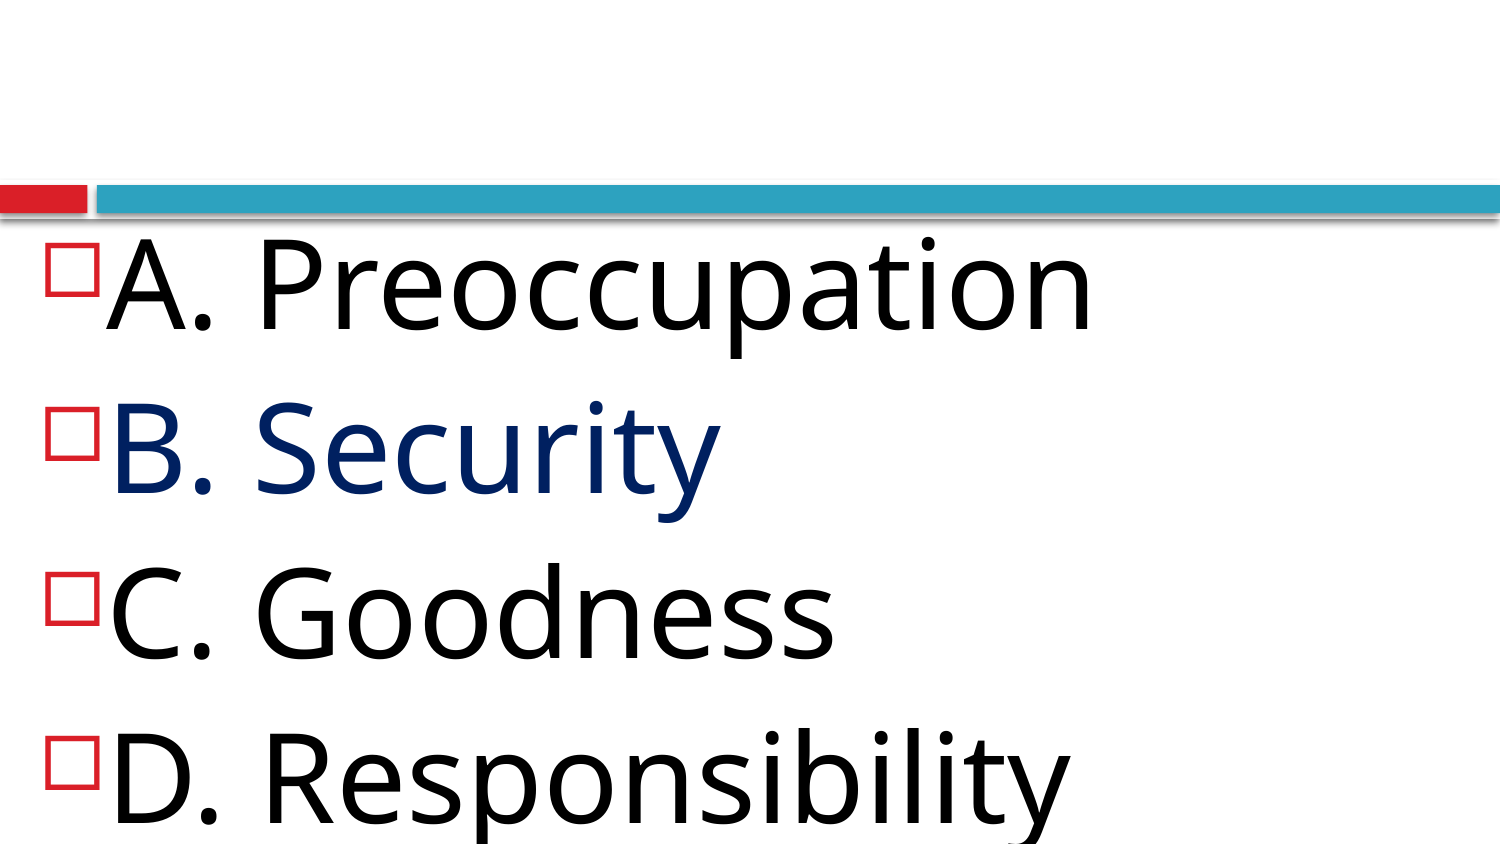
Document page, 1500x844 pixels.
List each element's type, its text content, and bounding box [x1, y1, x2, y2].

list A. Preoccupation B. Security C. Goodness D. Responsibility [24, 196, 1438, 822]
